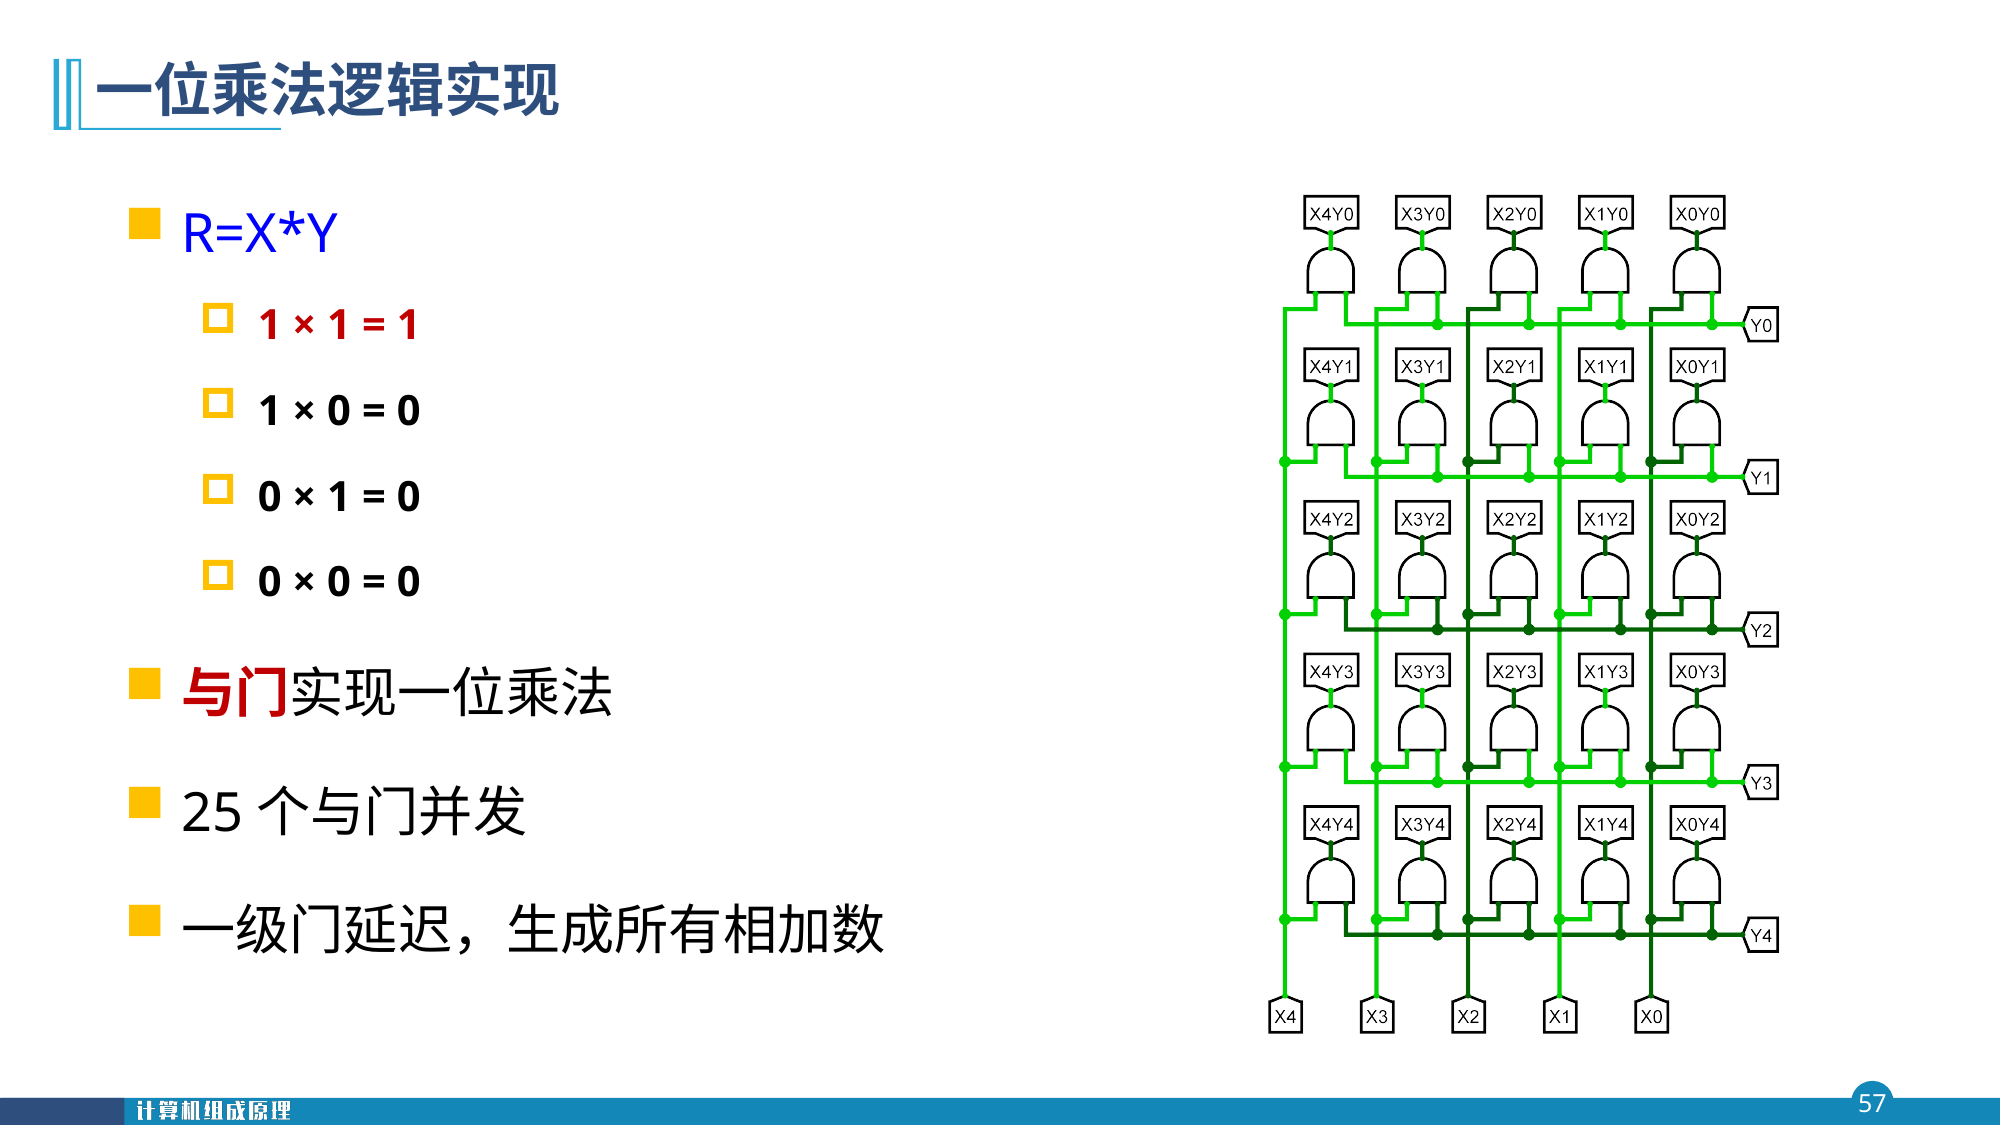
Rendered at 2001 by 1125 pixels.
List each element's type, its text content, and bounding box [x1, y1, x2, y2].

text_box [835, 771, 1283, 1103]
picture [1262, 190, 1805, 1052]
list R=X*Y 1 × 1 = 1 1 × 0 = 0 0 × 1 = 0 0 × 0 = 0 与门实现一位乘法 25个与门并发 一级门延迟，生成所有相加数 [109, 157, 922, 1083]
title 一位乘法逻辑实现 [80, 42, 1805, 144]
